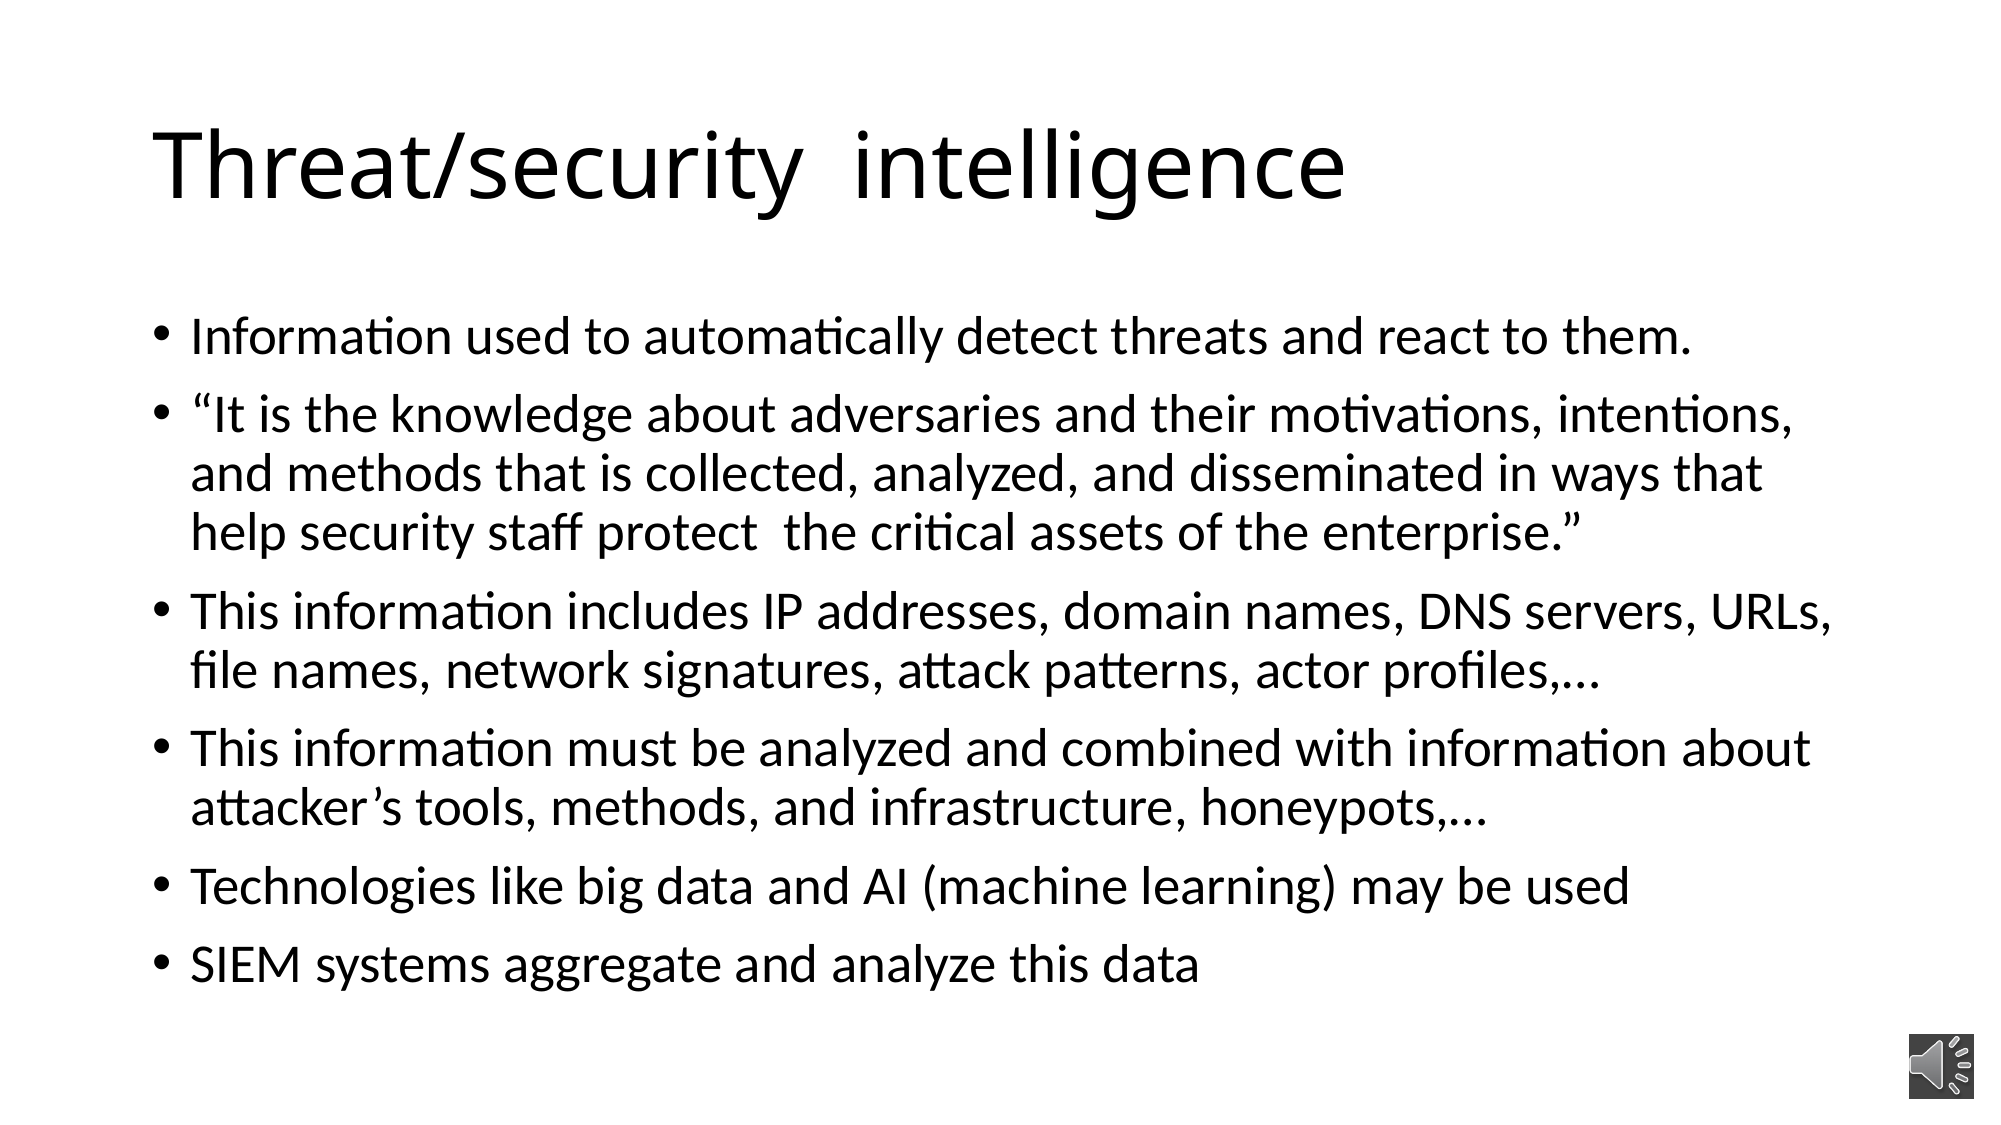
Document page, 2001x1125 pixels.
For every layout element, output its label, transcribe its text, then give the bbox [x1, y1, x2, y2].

list Information used to automatically detect threats and react to them. “It is the knowledge about adversaries and their motivations, intentions, and methods that is collected, analyzed, and disseminated in ways that help security staff protect the critical assets of the enterprise.” This information includes IP addresses, domain names, DNS servers, URLs, file names, network signatures, attack patterns, actor profiles,… This information must be analyzed and combined with information about attacker’s tools, methods, and infrastructure, honeypots,… Technologies like big data and AI (machine learning) may be used SIEM systems aggregate and analyze this data [137, 299, 1863, 1014]
title Threat/security intelligence [137, 59, 1863, 278]
picture [1908, 1033, 1975, 1100]
